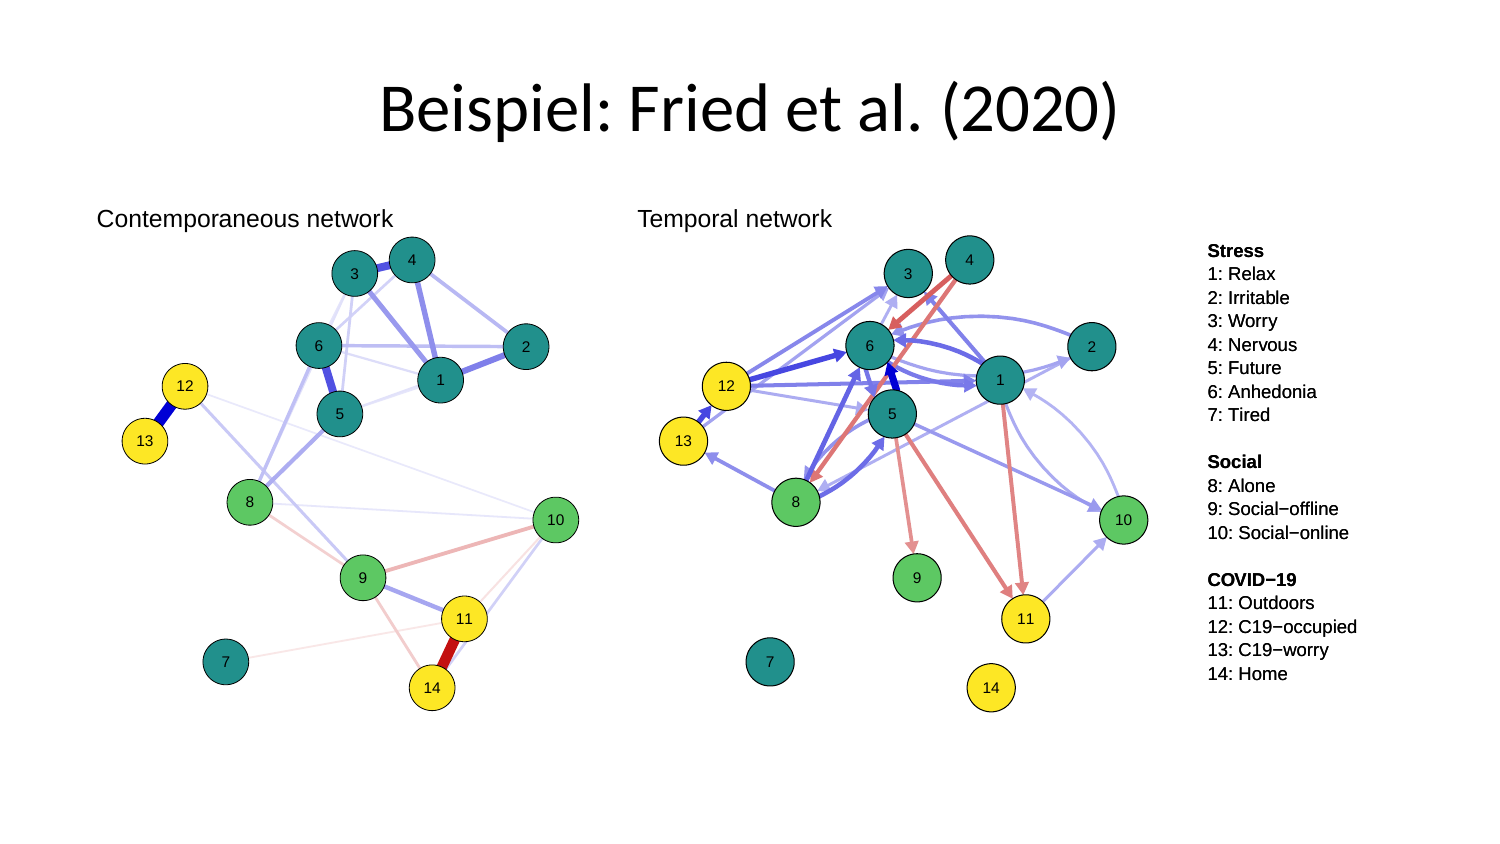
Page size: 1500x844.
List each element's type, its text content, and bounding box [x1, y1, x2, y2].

title Beispiel: Fried et al. (2020) [75, 33, 1425, 175]
picture [83, 195, 1419, 753]
